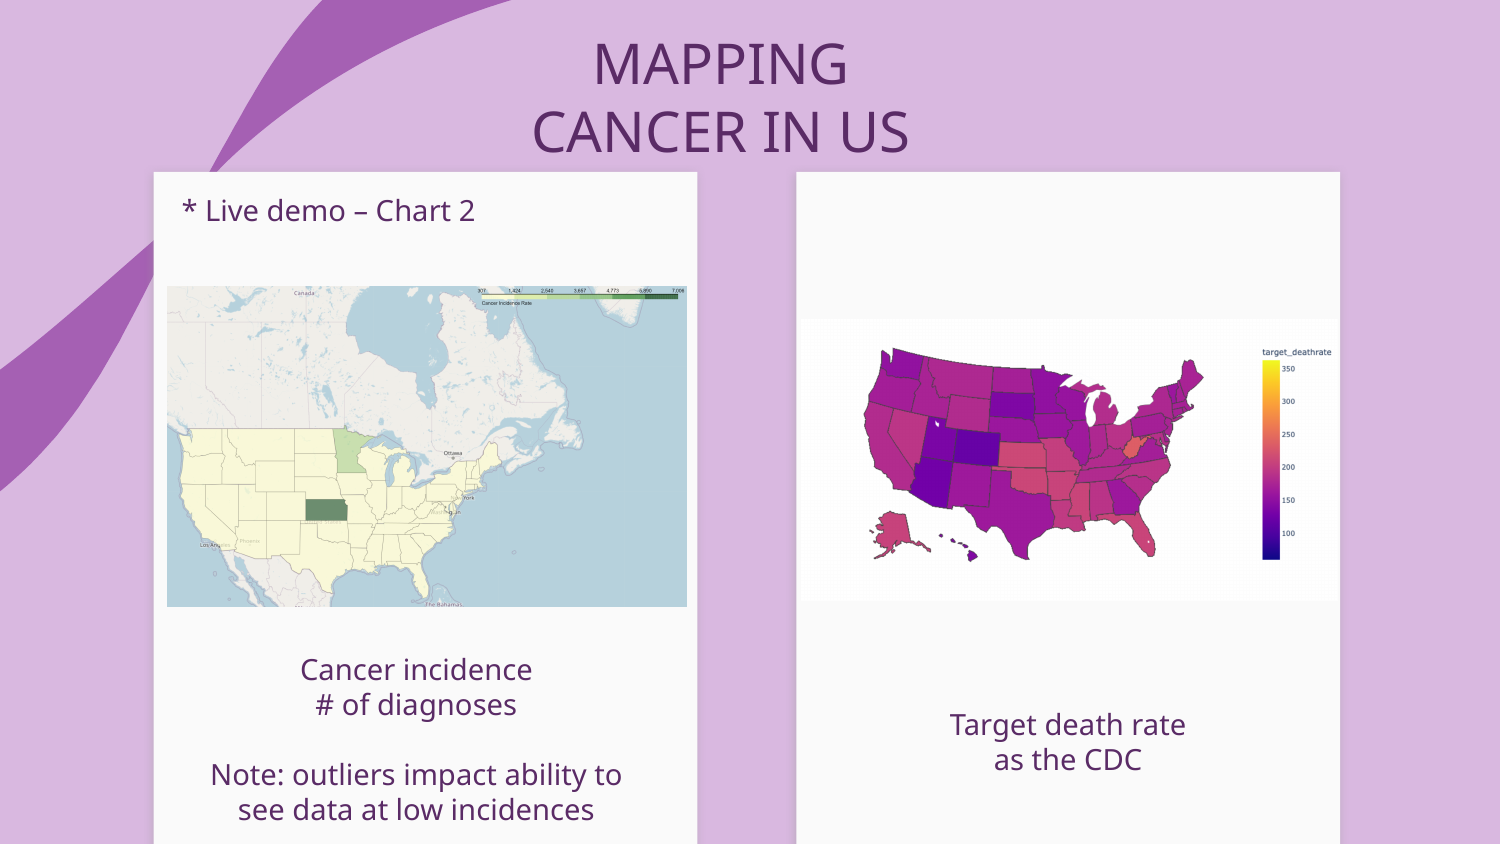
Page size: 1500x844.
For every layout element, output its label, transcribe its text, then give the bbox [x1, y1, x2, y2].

picture [800, 319, 1338, 601]
text_box * Live demo – Chart 2 [149, 177, 508, 242]
subtitle MAPPING CANCER IN US [484, 66, 958, 125]
subtitle Cancer incidence # of diagnoses Note: outliers impact ability to see data at low incidences [179, 636, 654, 765]
picture [166, 285, 687, 608]
subtitle Target death rate as the CDC [831, 691, 1305, 820]
